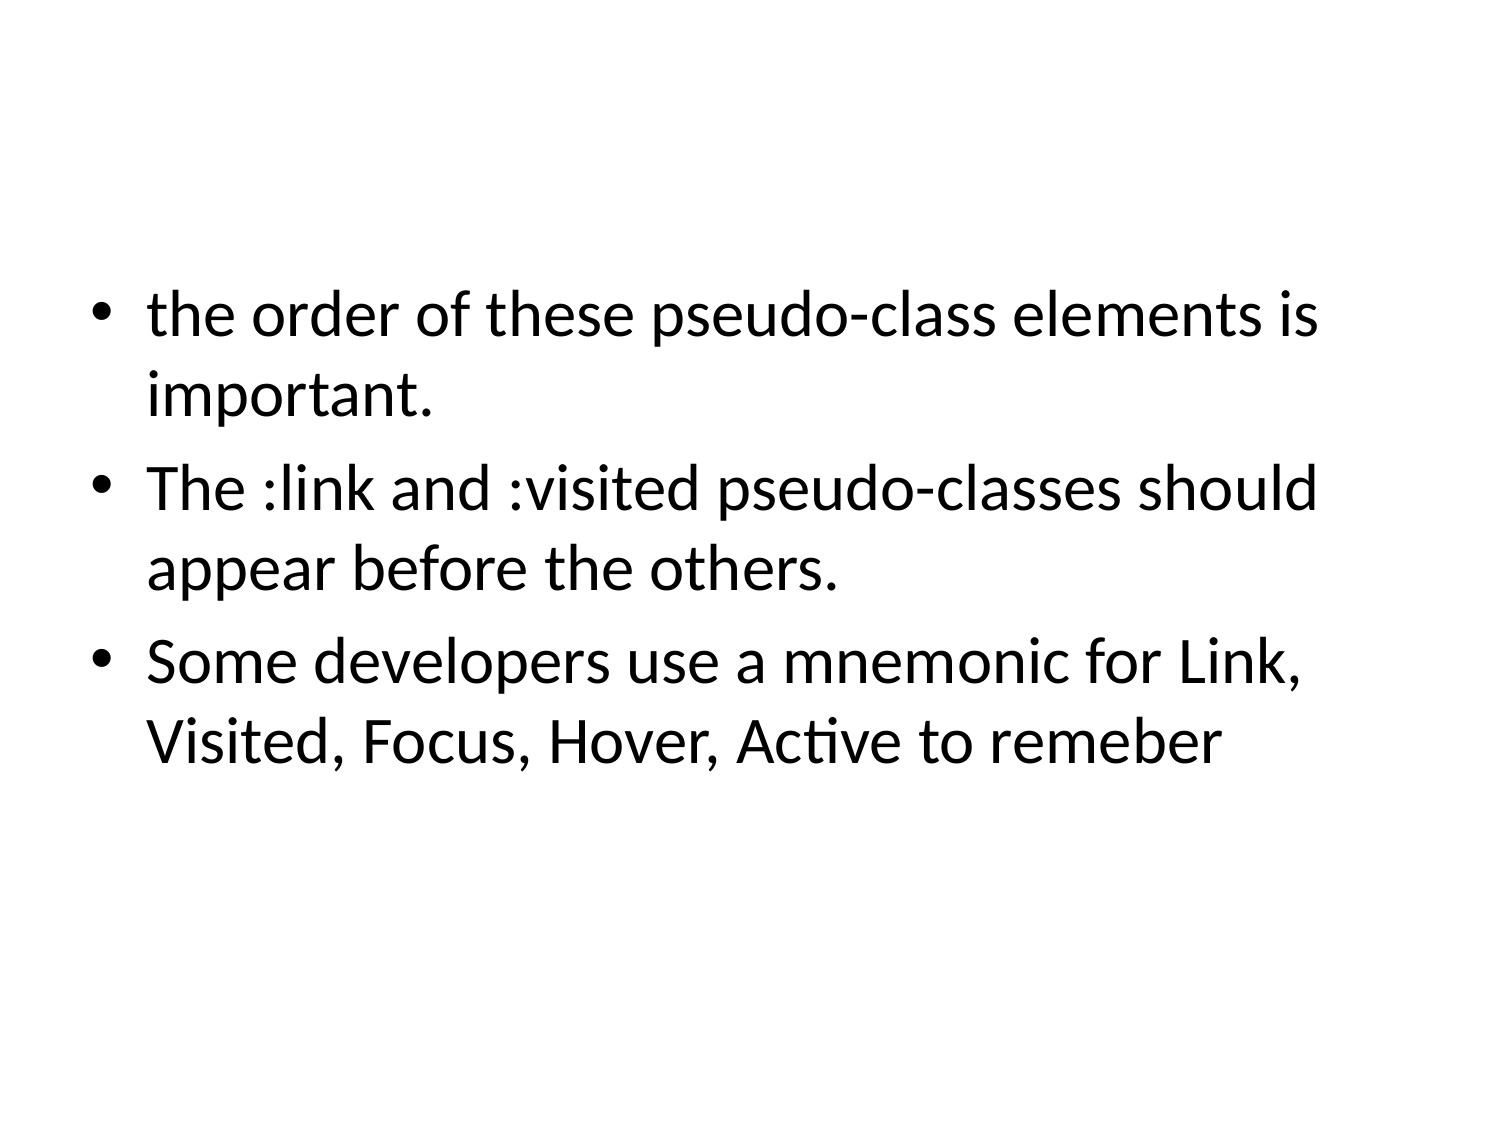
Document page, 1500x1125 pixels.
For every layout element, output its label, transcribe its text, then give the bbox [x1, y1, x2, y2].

list the order of these pseudo-class elements is important. The :link and :visited pseudo-classes should appear before the others. Some developers use a mnemonic for Link, Visited, Focus, Hover, Active to remeber [75, 262, 1425, 1005]
